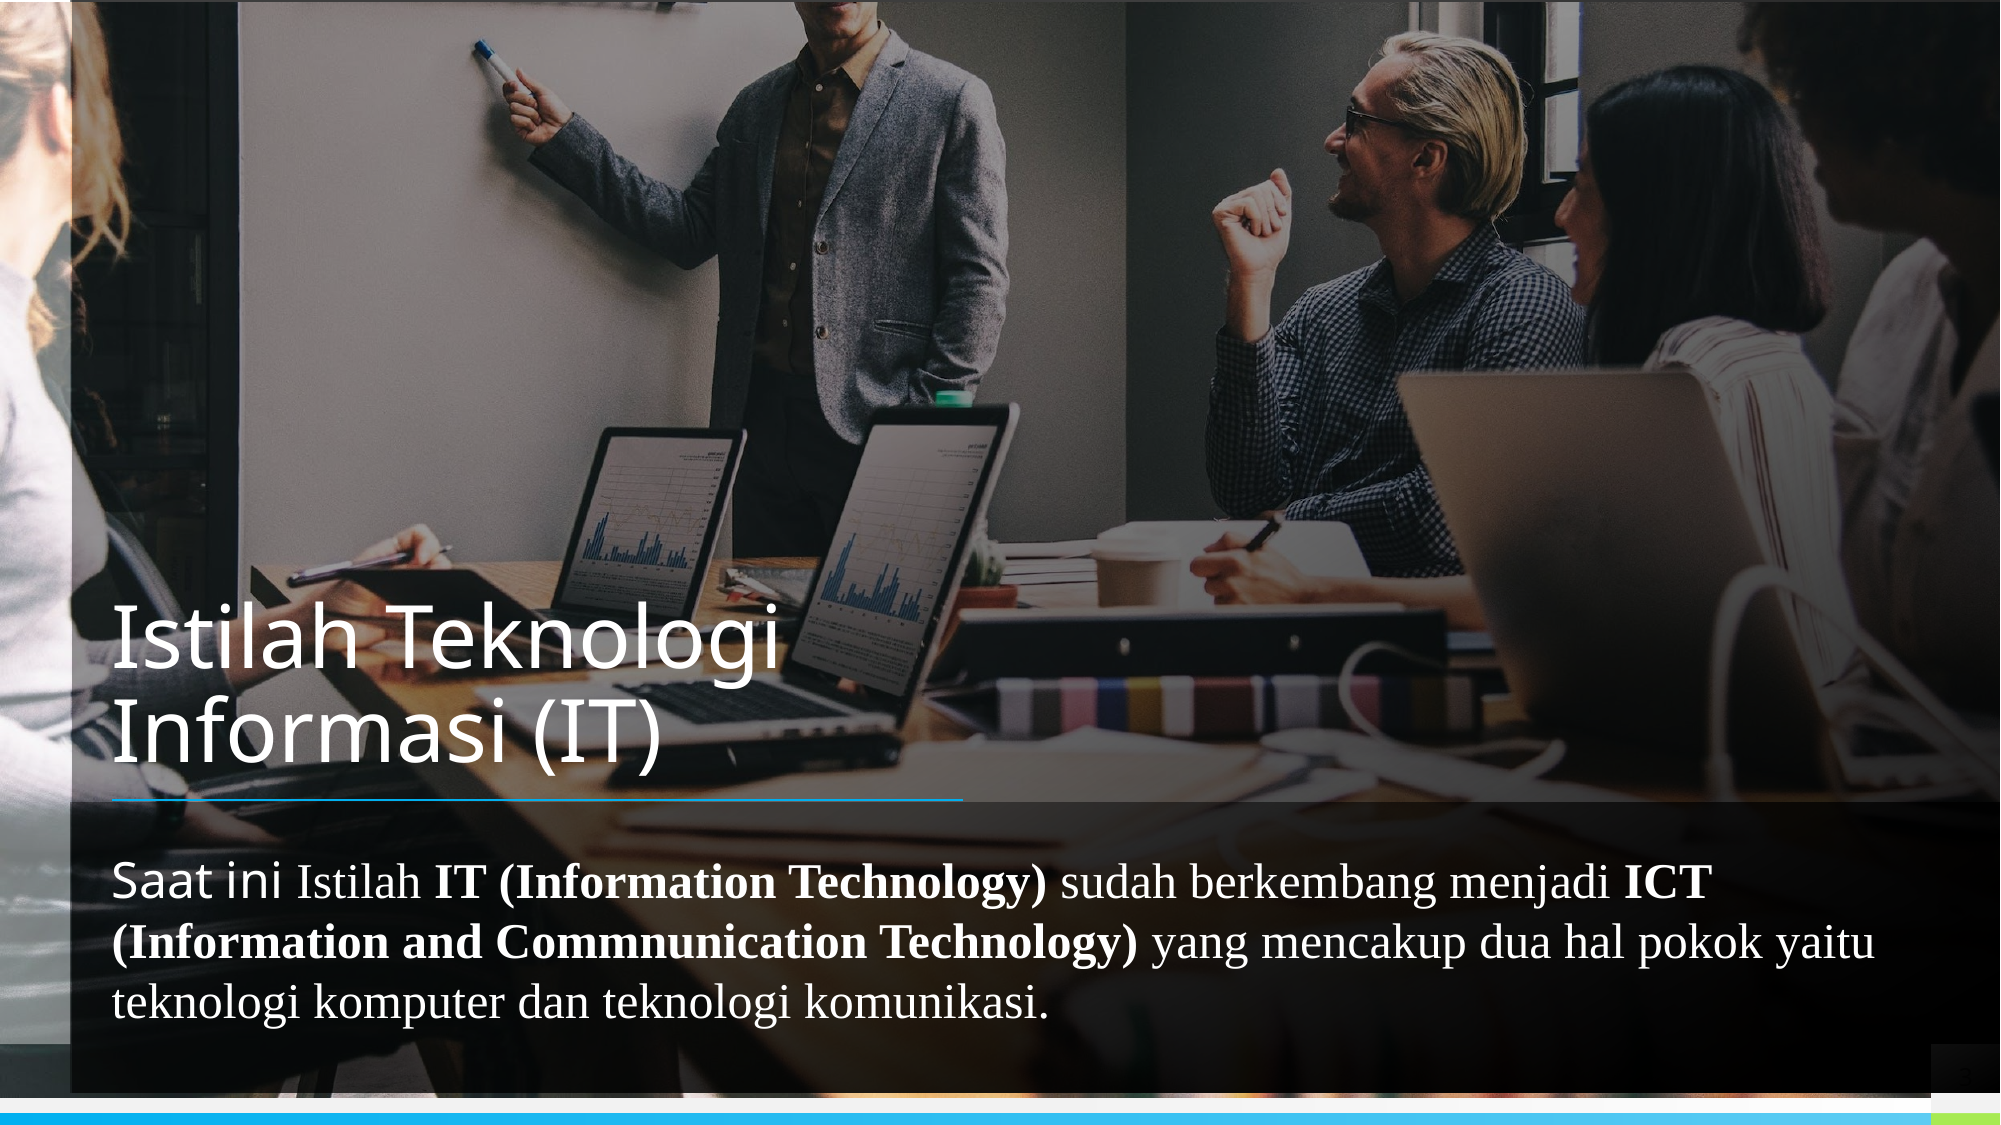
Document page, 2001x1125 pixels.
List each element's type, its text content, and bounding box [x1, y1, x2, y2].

picture [0, 1, 2000, 1099]
slide_number ‹#› [1931, 1104, 2000, 1114]
